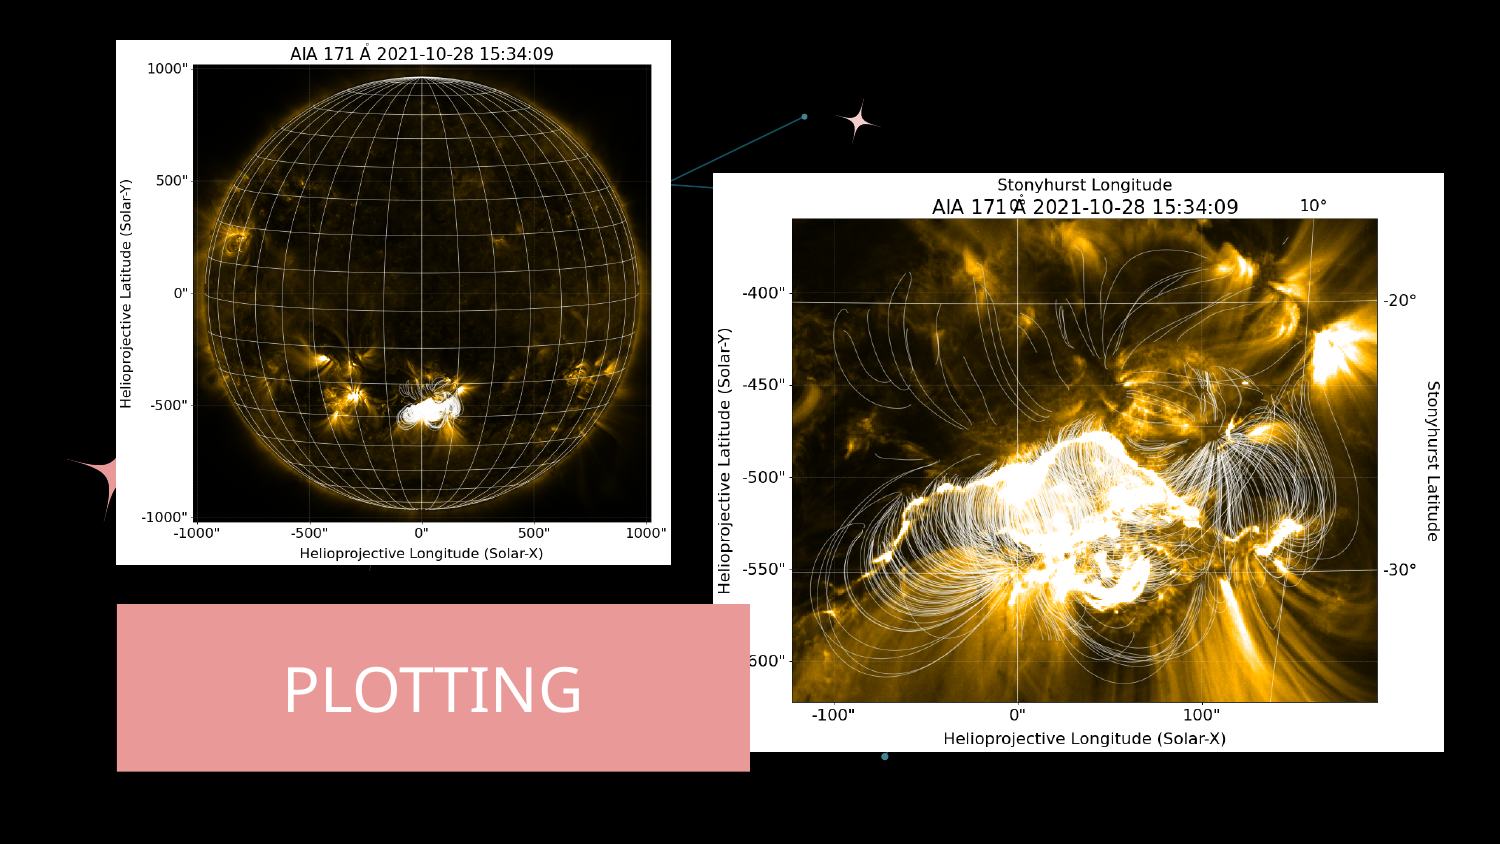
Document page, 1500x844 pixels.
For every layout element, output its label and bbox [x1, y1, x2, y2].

picture [116, 40, 672, 565]
picture [713, 173, 1445, 752]
text_box [66, 72, 1000, 761]
